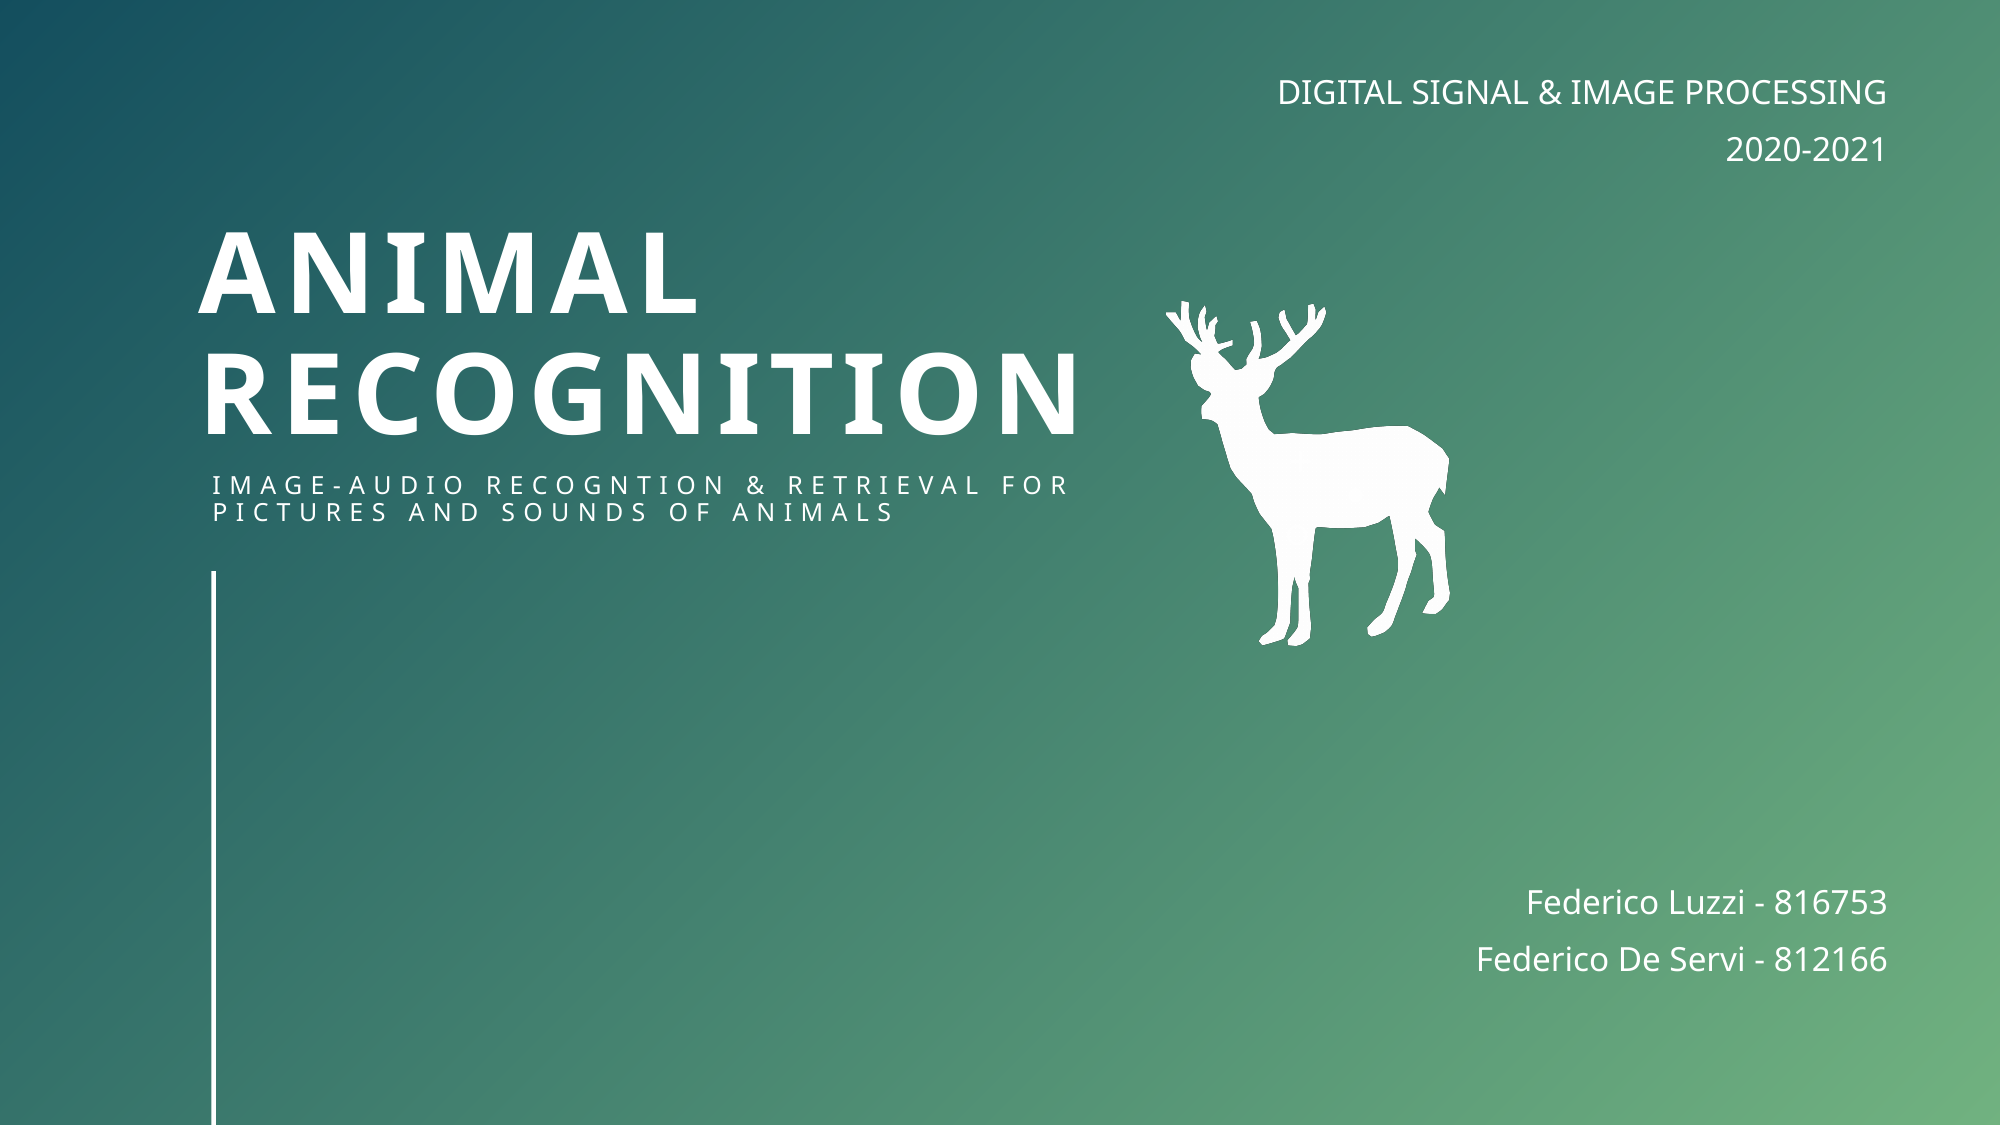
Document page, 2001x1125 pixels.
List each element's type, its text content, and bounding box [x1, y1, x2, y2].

subtitle Federico Luzzi - 816753 Federico De Servi - 812166 [1067, 878, 1904, 1075]
picture [1166, 301, 1450, 646]
text_box Image-audio recogntion & retrieval for pictures and sounds of animals [197, 68, 1227, 535]
title Animal recognition [183, 0, 1213, 467]
text_box DIGITAL SIGNAL & IMAGE PROCESSING 2020-2021 [1067, 68, 1904, 265]
